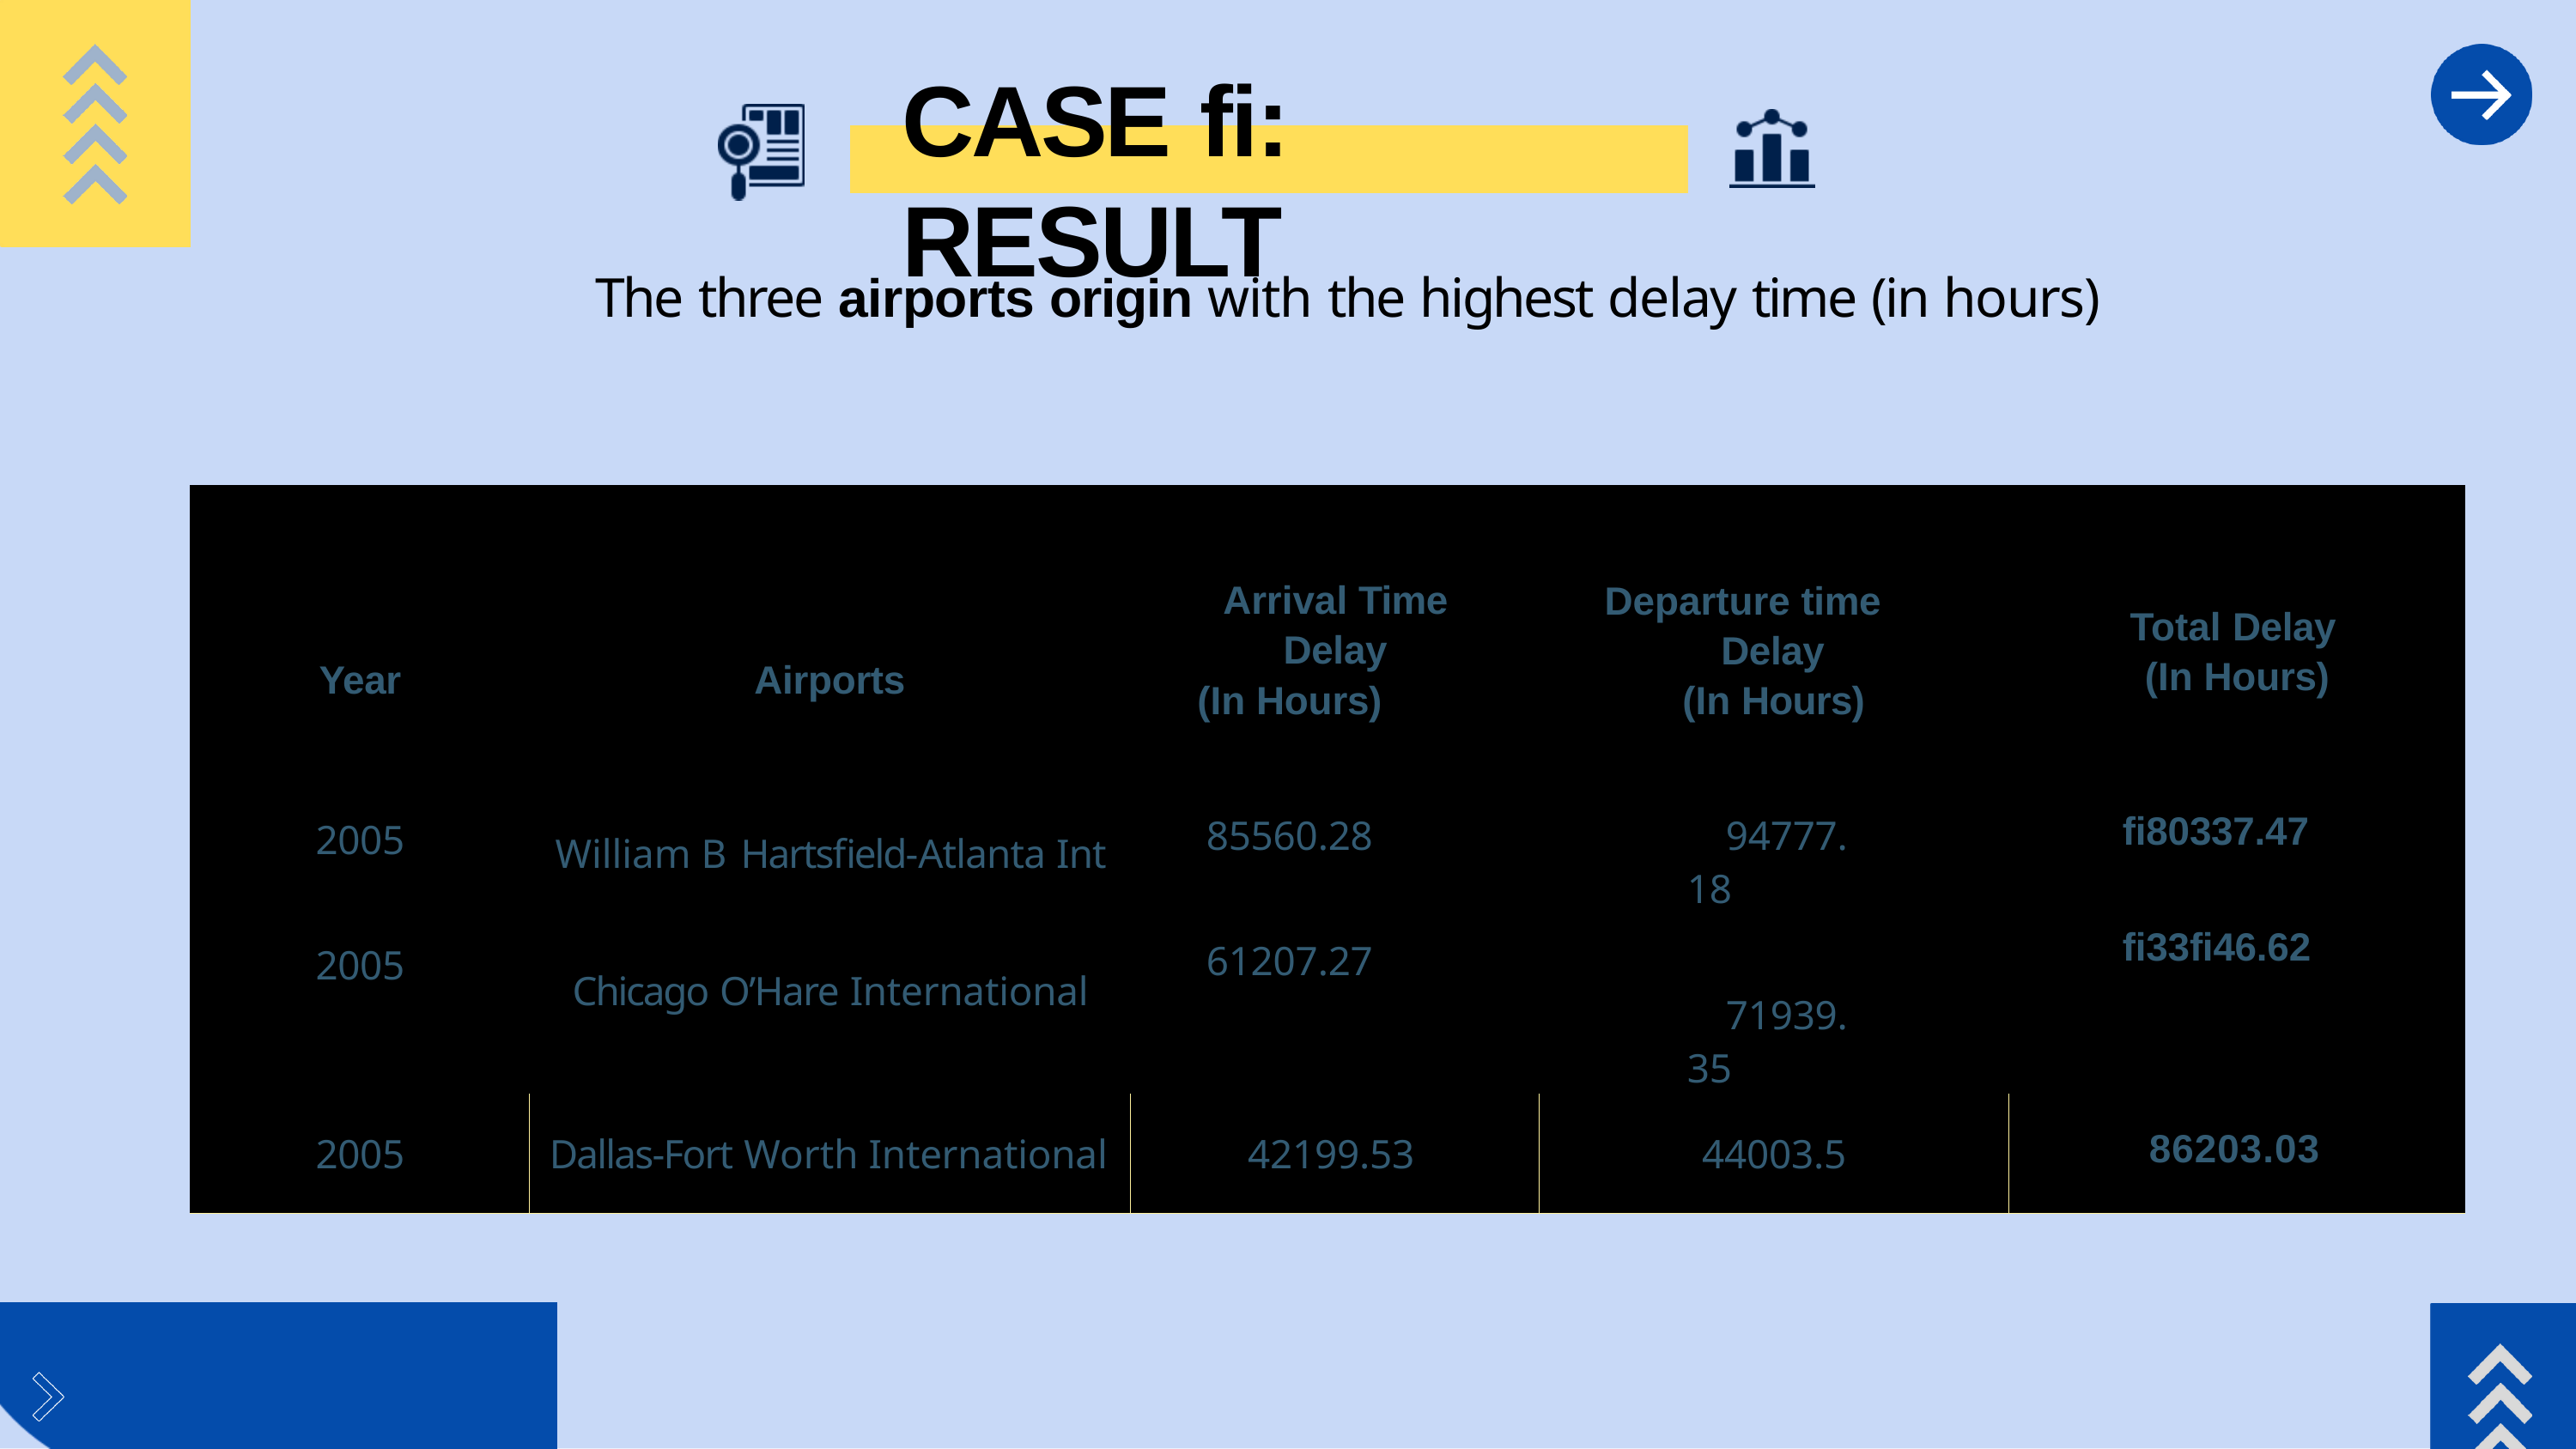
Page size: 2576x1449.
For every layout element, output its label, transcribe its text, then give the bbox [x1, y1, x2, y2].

table_header Arrival Time Delay (In Hours) 85560.28 61207.27 [1130, 485, 1540, 1094]
table_cell 86203.03 [2009, 1094, 2465, 1213]
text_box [63, 44, 127, 204]
table_header Year 2005 2005 [190, 485, 530, 1094]
table_header Airports William B Hartsfield-Atlanta Int Chicago O’Hare International [530, 485, 1130, 1094]
picture [2430, 1303, 2576, 1449]
picture [0, 1302, 557, 1449]
picture [0, 0, 191, 247]
text_box [0, 0, 2576, 1449]
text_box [2468, 1343, 2532, 1449]
table_cell 2005 [190, 1094, 529, 1213]
picture [718, 104, 805, 202]
table_cell 44003.5 [1540, 1094, 2008, 1213]
picture [1728, 109, 1816, 188]
title CASE fi: RESULT [900, 54, 1693, 262]
table_cell 42199.53 [1131, 1094, 1539, 1213]
table_header Departure time Delay (In Hours) 94777.18 71939.35 [1540, 485, 2009, 1094]
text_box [2430, 44, 2532, 145]
picture [850, 125, 1688, 193]
table_header Total Delay (In Hours) fi80337.47 fi33fi46.62 [2009, 485, 2465, 1094]
text_box The three airports origin with the highest delay time (in hours) [593, 262, 2105, 329]
table_cell Dallas-Fort Worth International [530, 1094, 1130, 1213]
